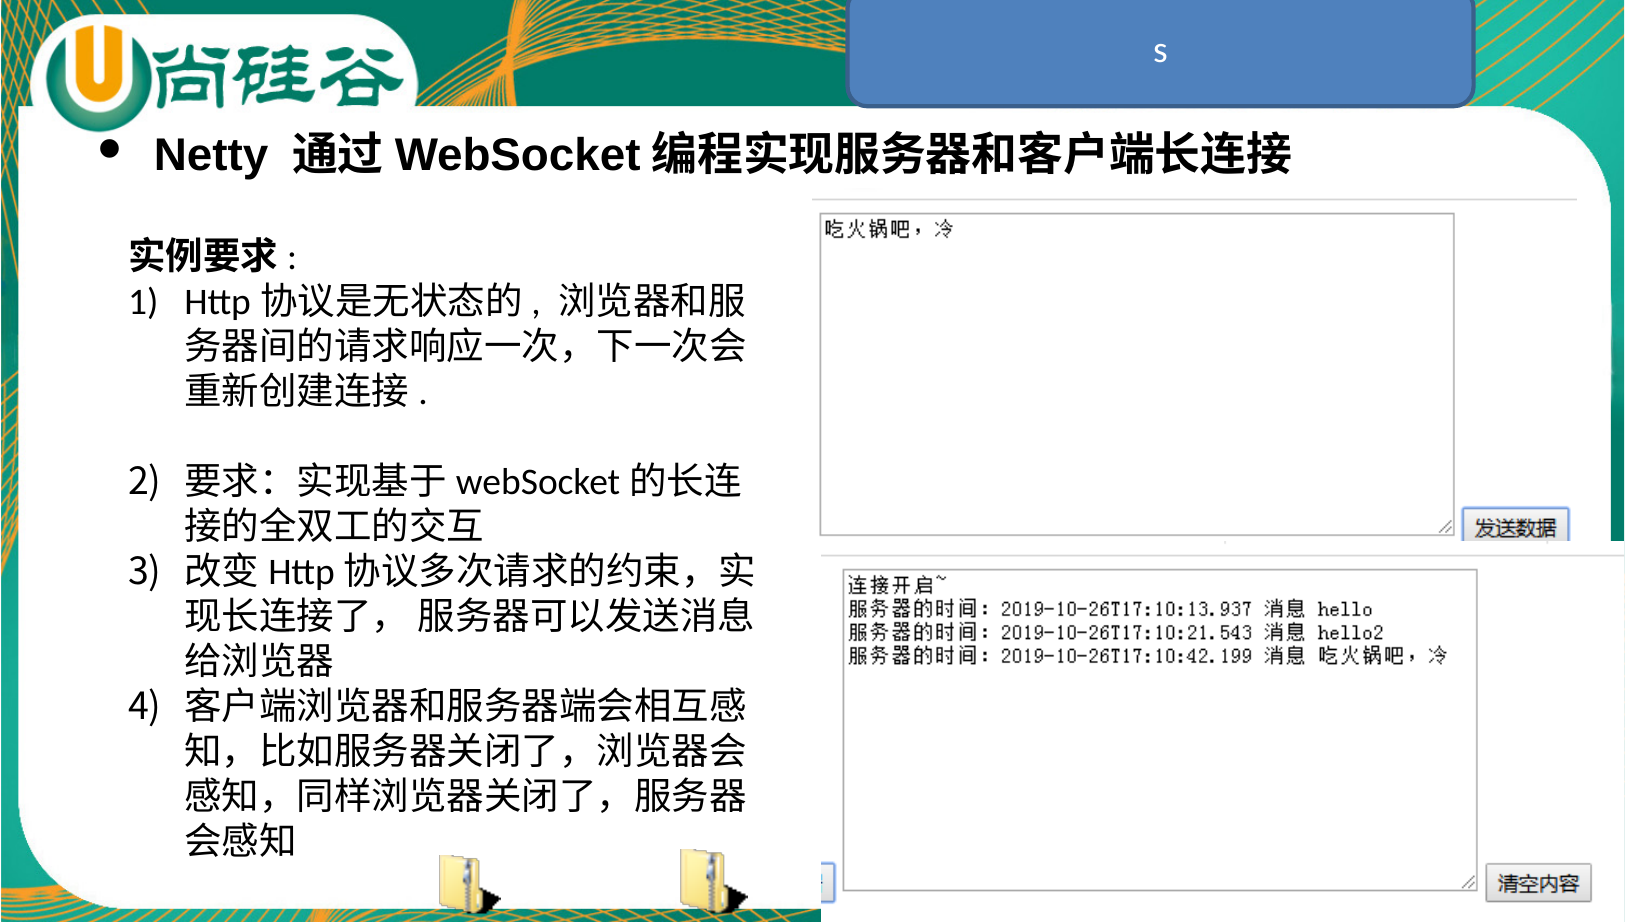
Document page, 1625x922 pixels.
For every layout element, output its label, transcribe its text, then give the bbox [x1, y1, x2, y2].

text_box 实例要求: Http协议是无状态的, 浏览器和服务器间的请求响应一次，下一次会重新创建连接. 要求：实现基于webSocket的长连接的全双工的交互 改变Http协议多次请求的约束，实现长连接了， 服务器可以发送消息给浏览器 客户端浏览器和服务器端会相互感知，比如服务器关闭了，浏览器会感知，同样浏览器关闭了，服务器会感知 [113, 224, 789, 922]
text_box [605, 849, 815, 922]
text_box Netty 通过WebSocket编程实现服务器和客户端长连接 [82, 123, 1375, 188]
text_box s [845, 0, 1476, 109]
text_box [386, 855, 553, 922]
picture [0, 0, 1625, 922]
